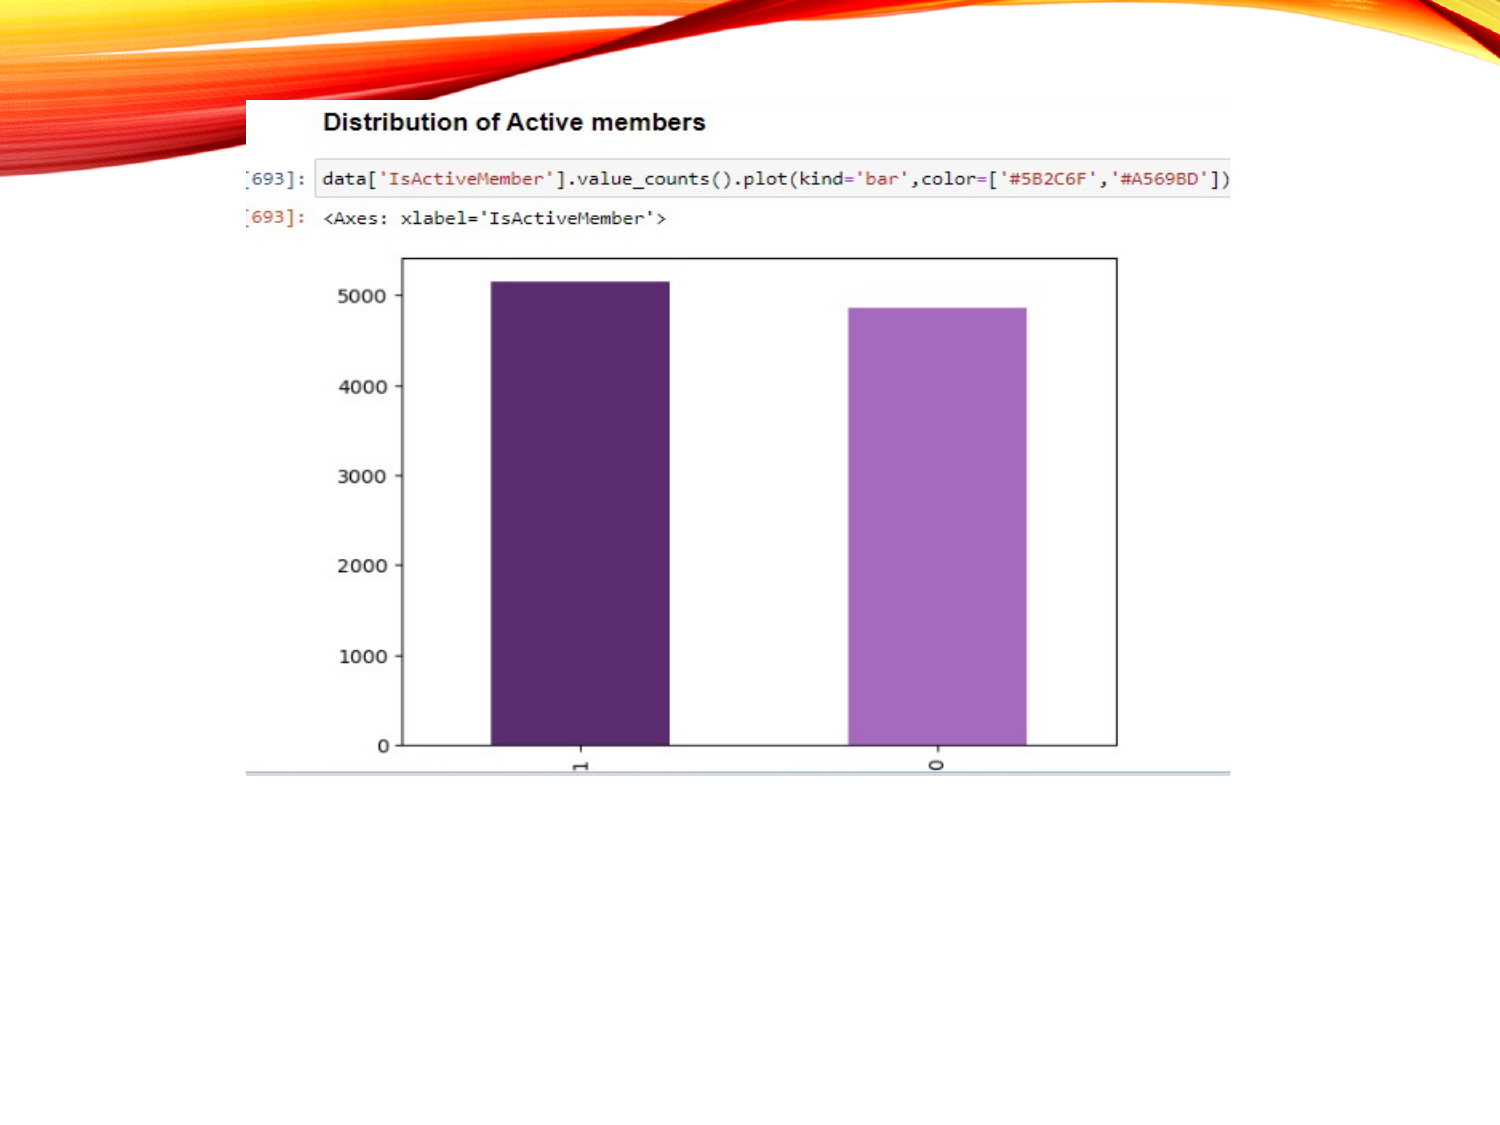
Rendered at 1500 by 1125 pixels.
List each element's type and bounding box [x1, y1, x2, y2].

picture [0, 0, 1500, 776]
